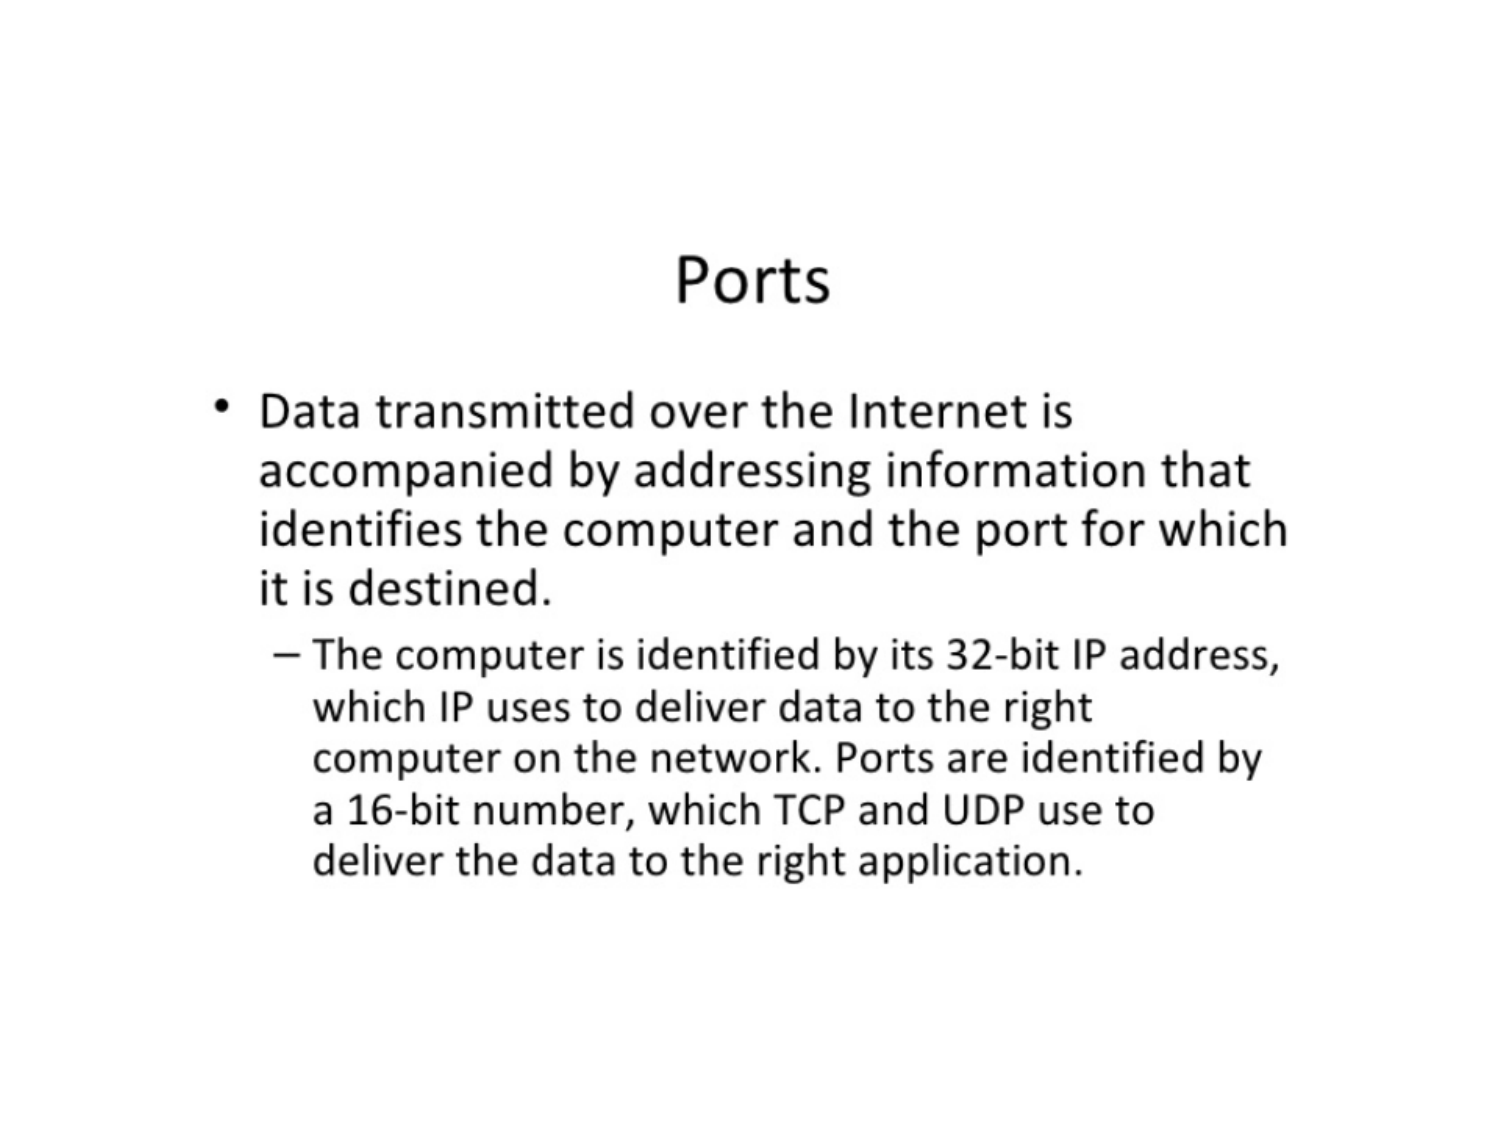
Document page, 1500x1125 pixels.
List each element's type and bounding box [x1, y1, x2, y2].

picture [199, 222, 1301, 903]
